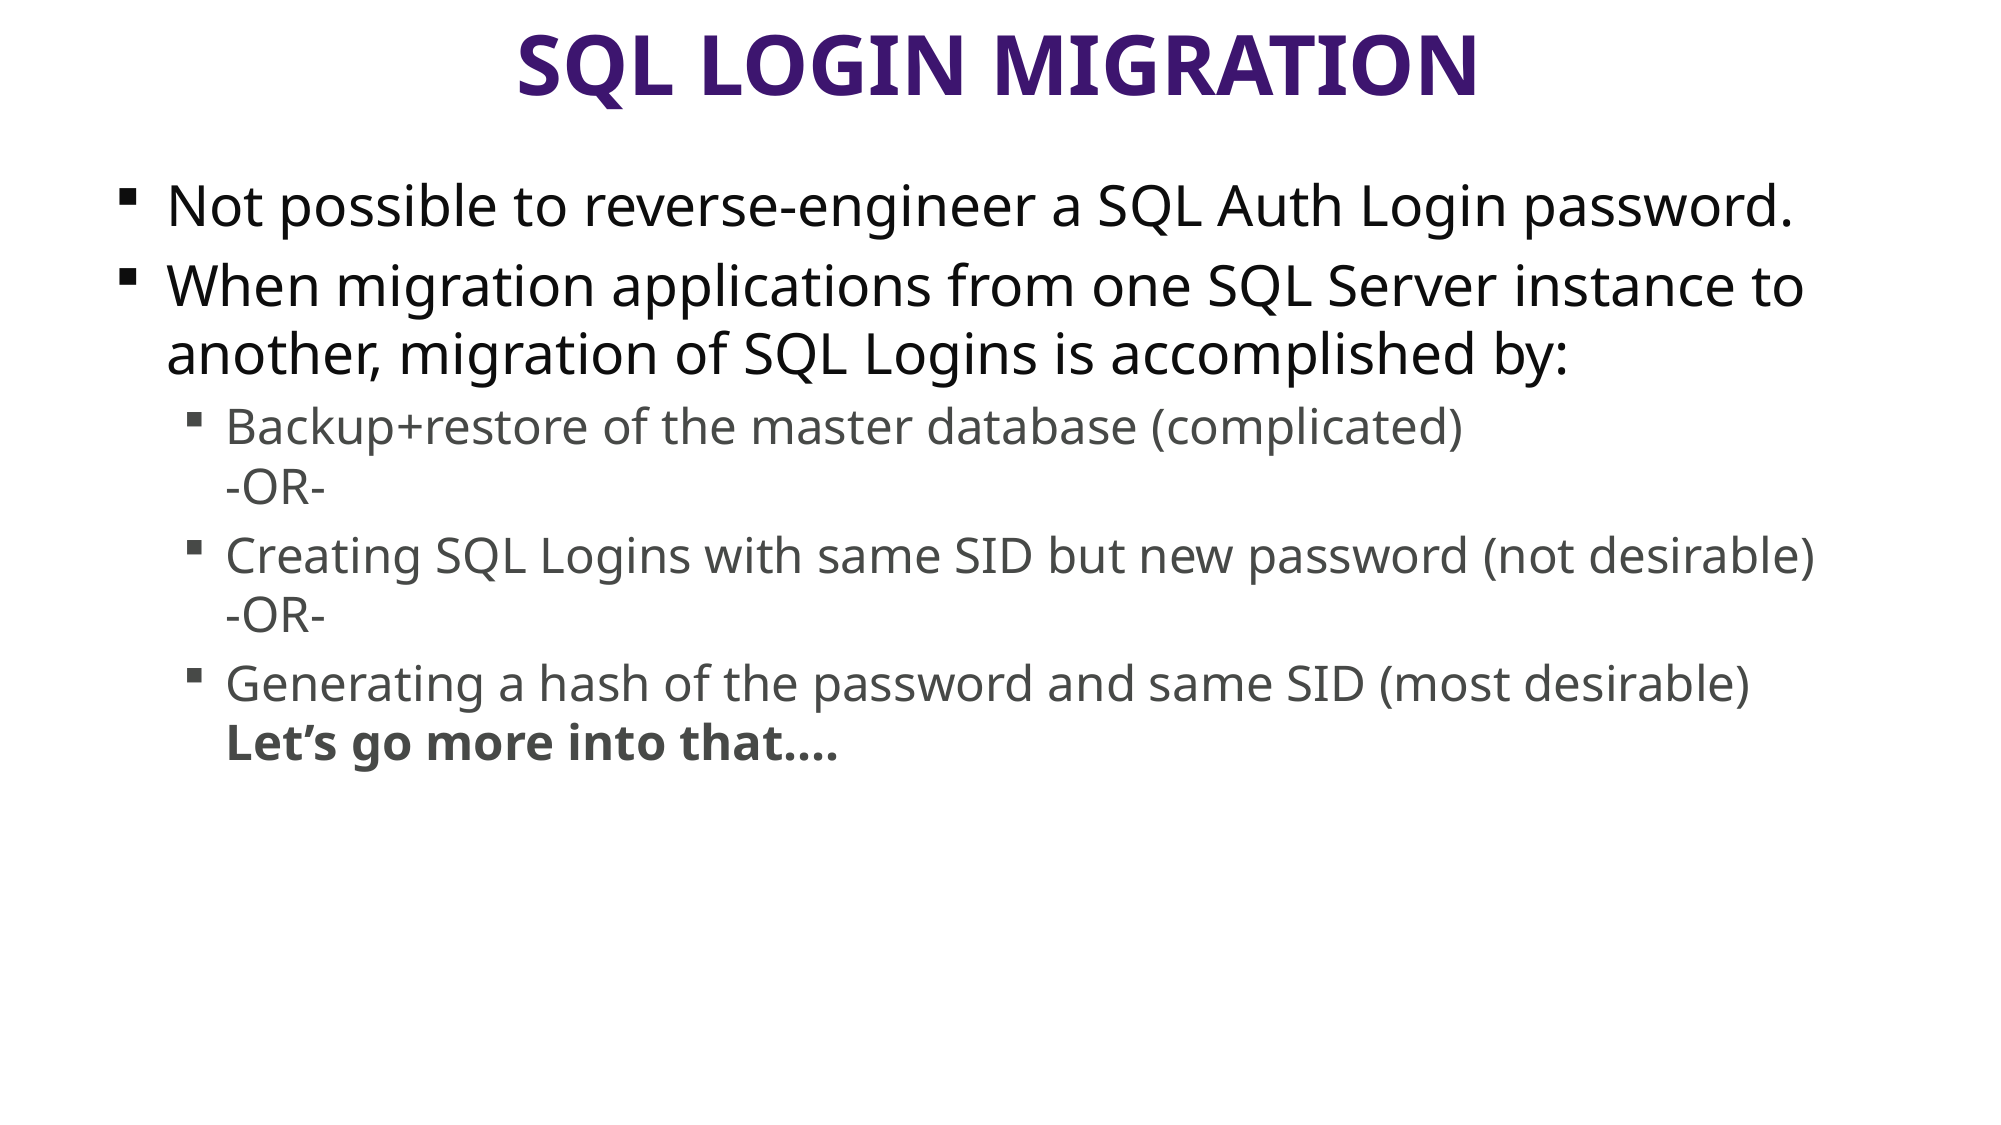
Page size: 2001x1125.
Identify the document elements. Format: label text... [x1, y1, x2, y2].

list Not possible to reverse-engineer a SQL Auth Login password. When migration applications from one SQL Server instance to another, migration of SQL Logins is accomplished by: Backup+restore of the master database (complicated) -OR- Creating SQL Logins with same SID but new password (not desirable) -OR- Generating a hash of the password and same SID (most desirable) Let’s go more into that…. [99, 162, 1900, 963]
title Sql login migration [0, 0, 2000, 125]
